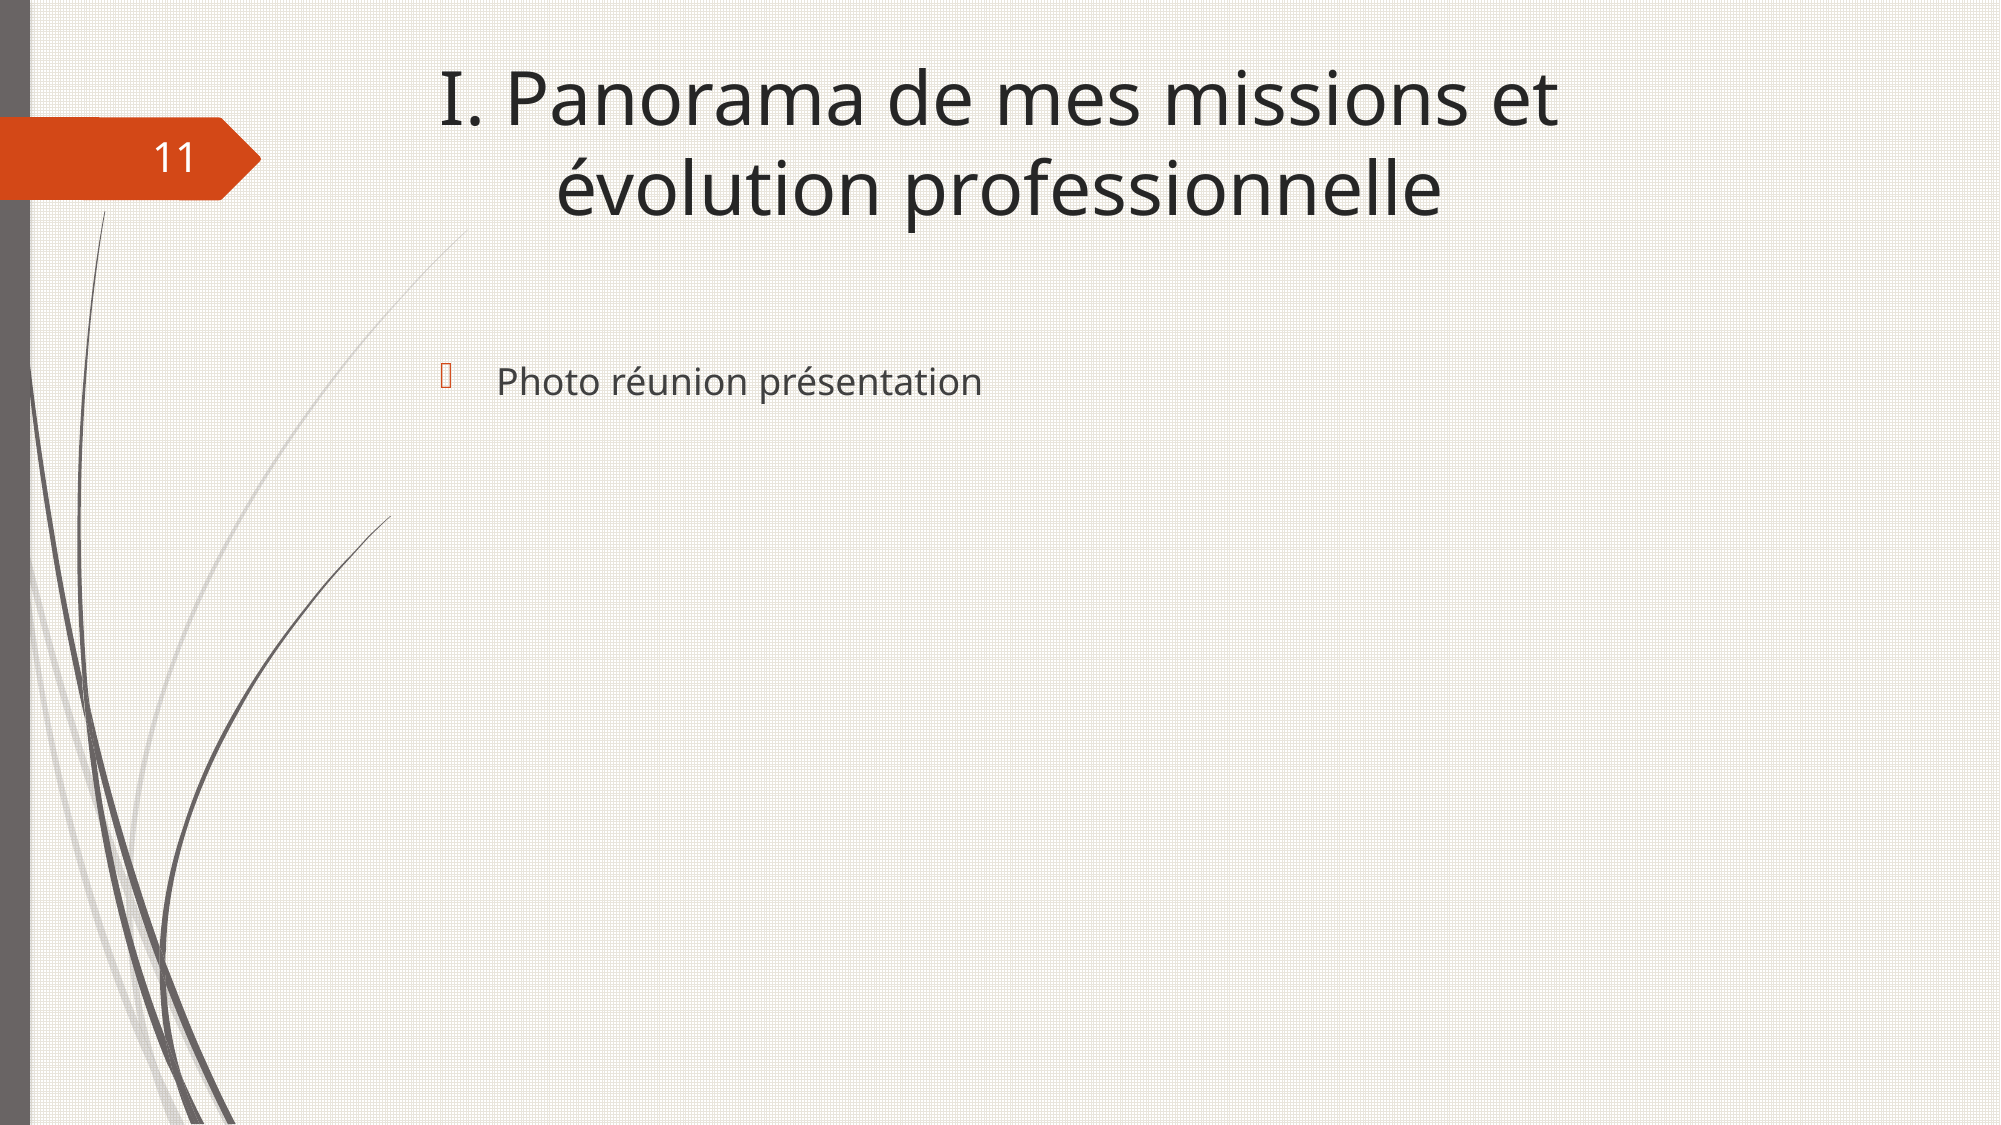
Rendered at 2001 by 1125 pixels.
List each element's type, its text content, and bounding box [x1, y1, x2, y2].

slide_number 11 [87, 129, 216, 190]
list Photo réunion présentation [424, 350, 1888, 970]
text_box I. Panorama de mes missions et évolution professionnelle [269, 42, 1731, 253]
